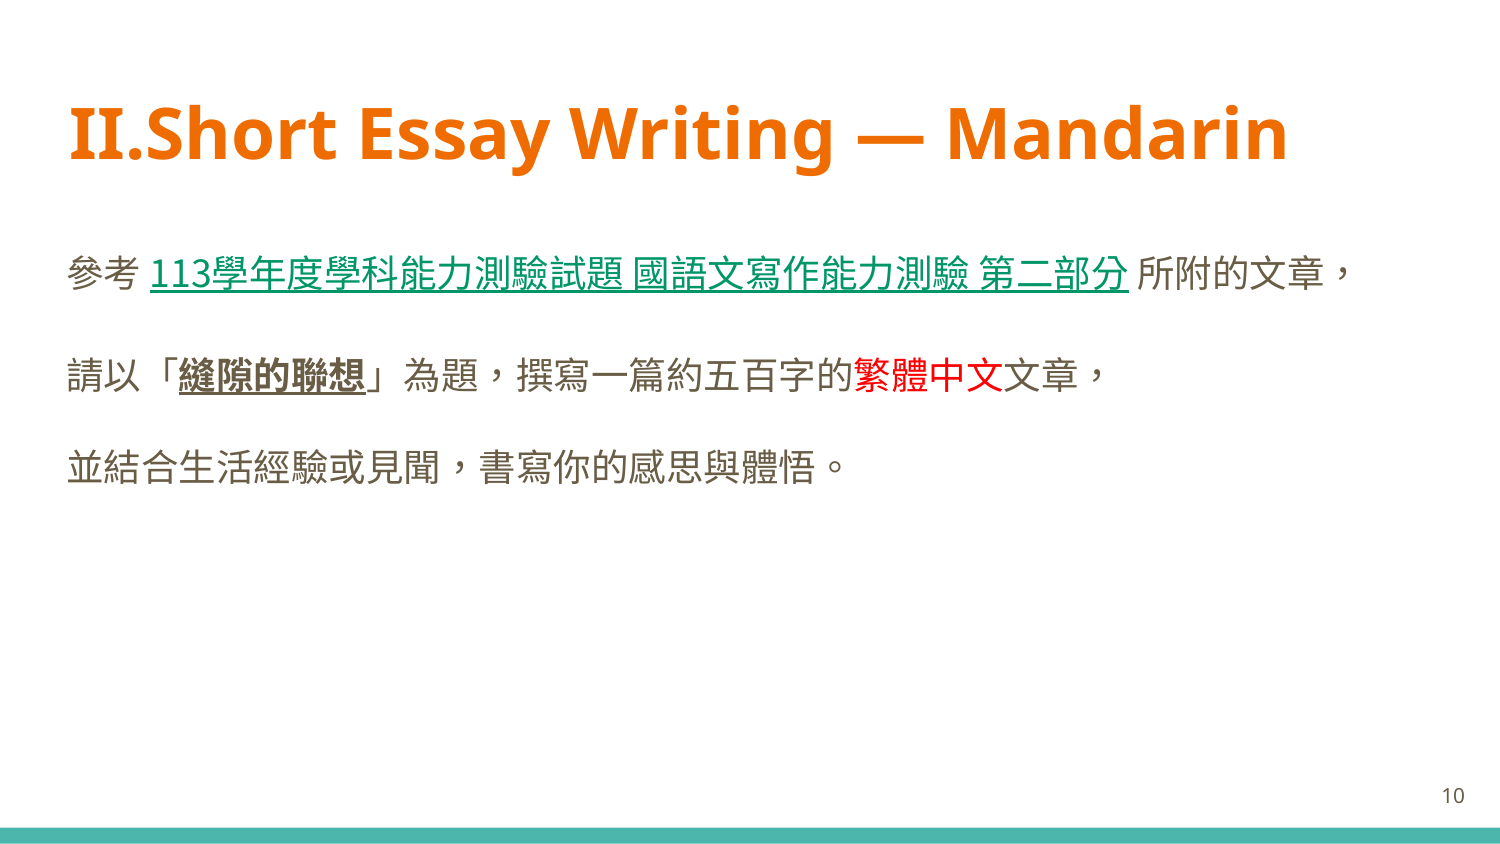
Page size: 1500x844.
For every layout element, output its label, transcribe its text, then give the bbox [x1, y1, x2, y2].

slide_number 10 [1389, 764, 1480, 830]
title Short Essay Writing — Mandarin [51, 72, 1449, 189]
list 參考 113學年度學科能力測驗試題 國語文寫作能力測驗 第二部分 所附的文章， 請以「縫隙的聯想」為題，撰寫一篇約五百字的繁體中文文章， 並結合生活經驗或見聞，書寫你的感思與體悟。 [51, 207, 1449, 750]
